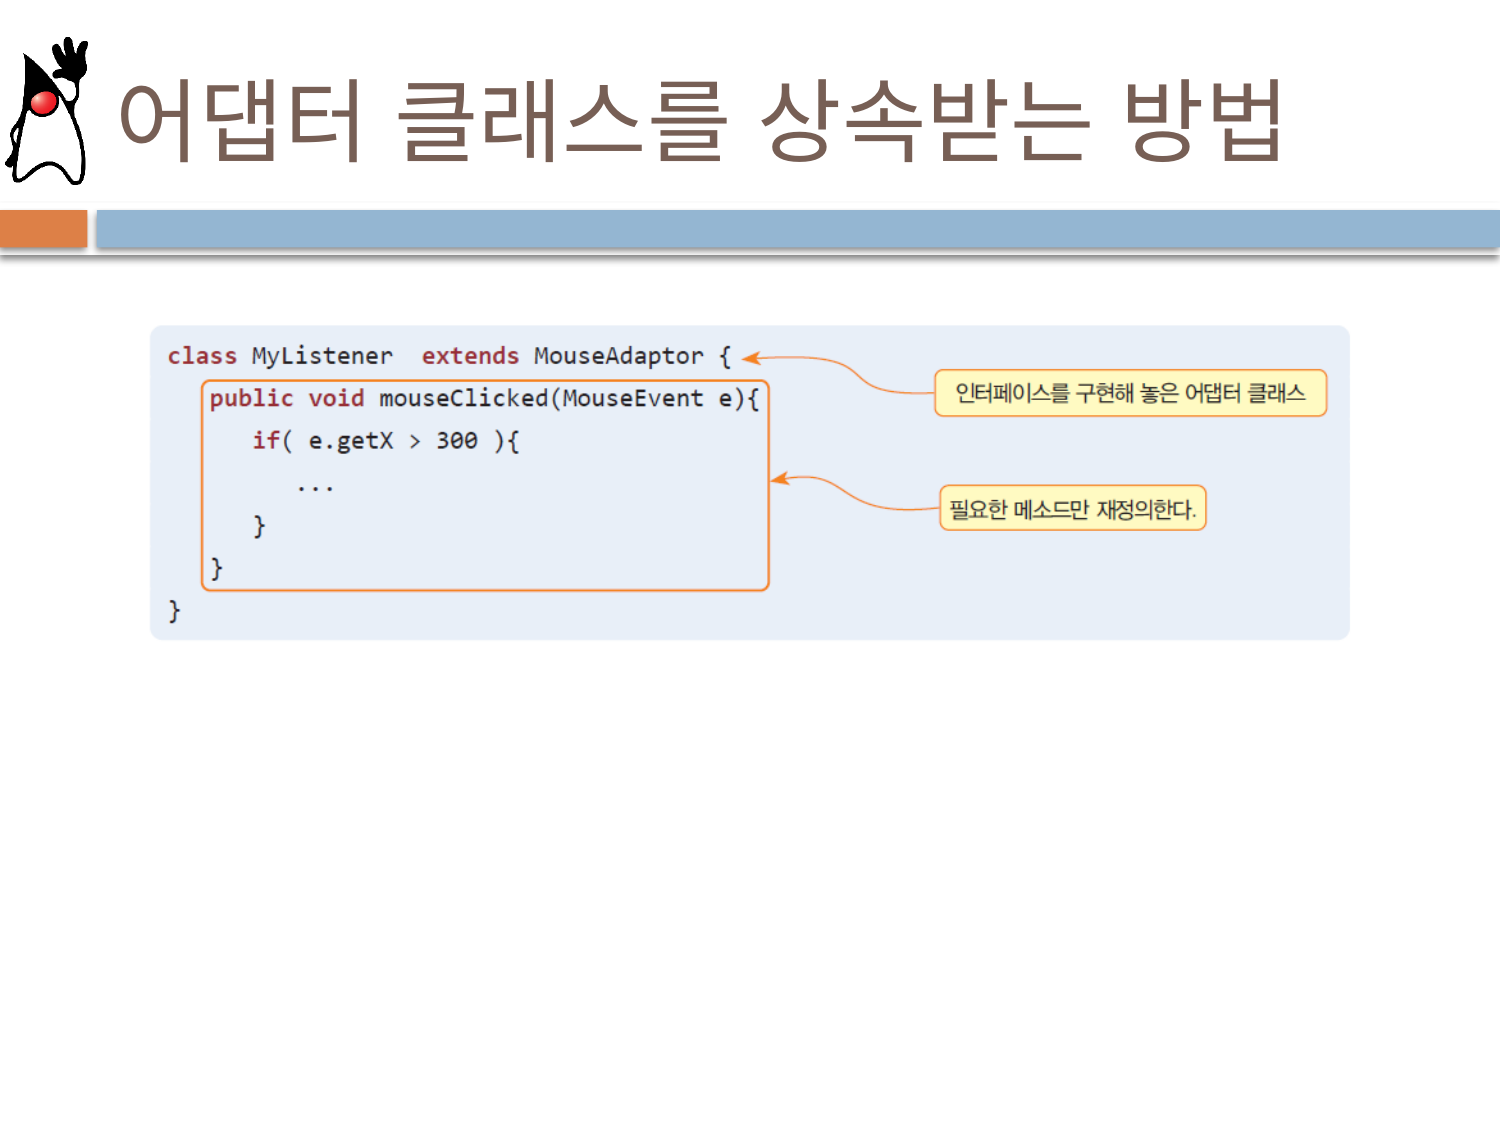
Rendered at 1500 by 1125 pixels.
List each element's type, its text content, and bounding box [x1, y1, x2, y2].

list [132, 305, 1368, 650]
title 어댑터 클래스를 상속받는 방법 [100, 37, 1438, 200]
picture [5, 37, 88, 185]
